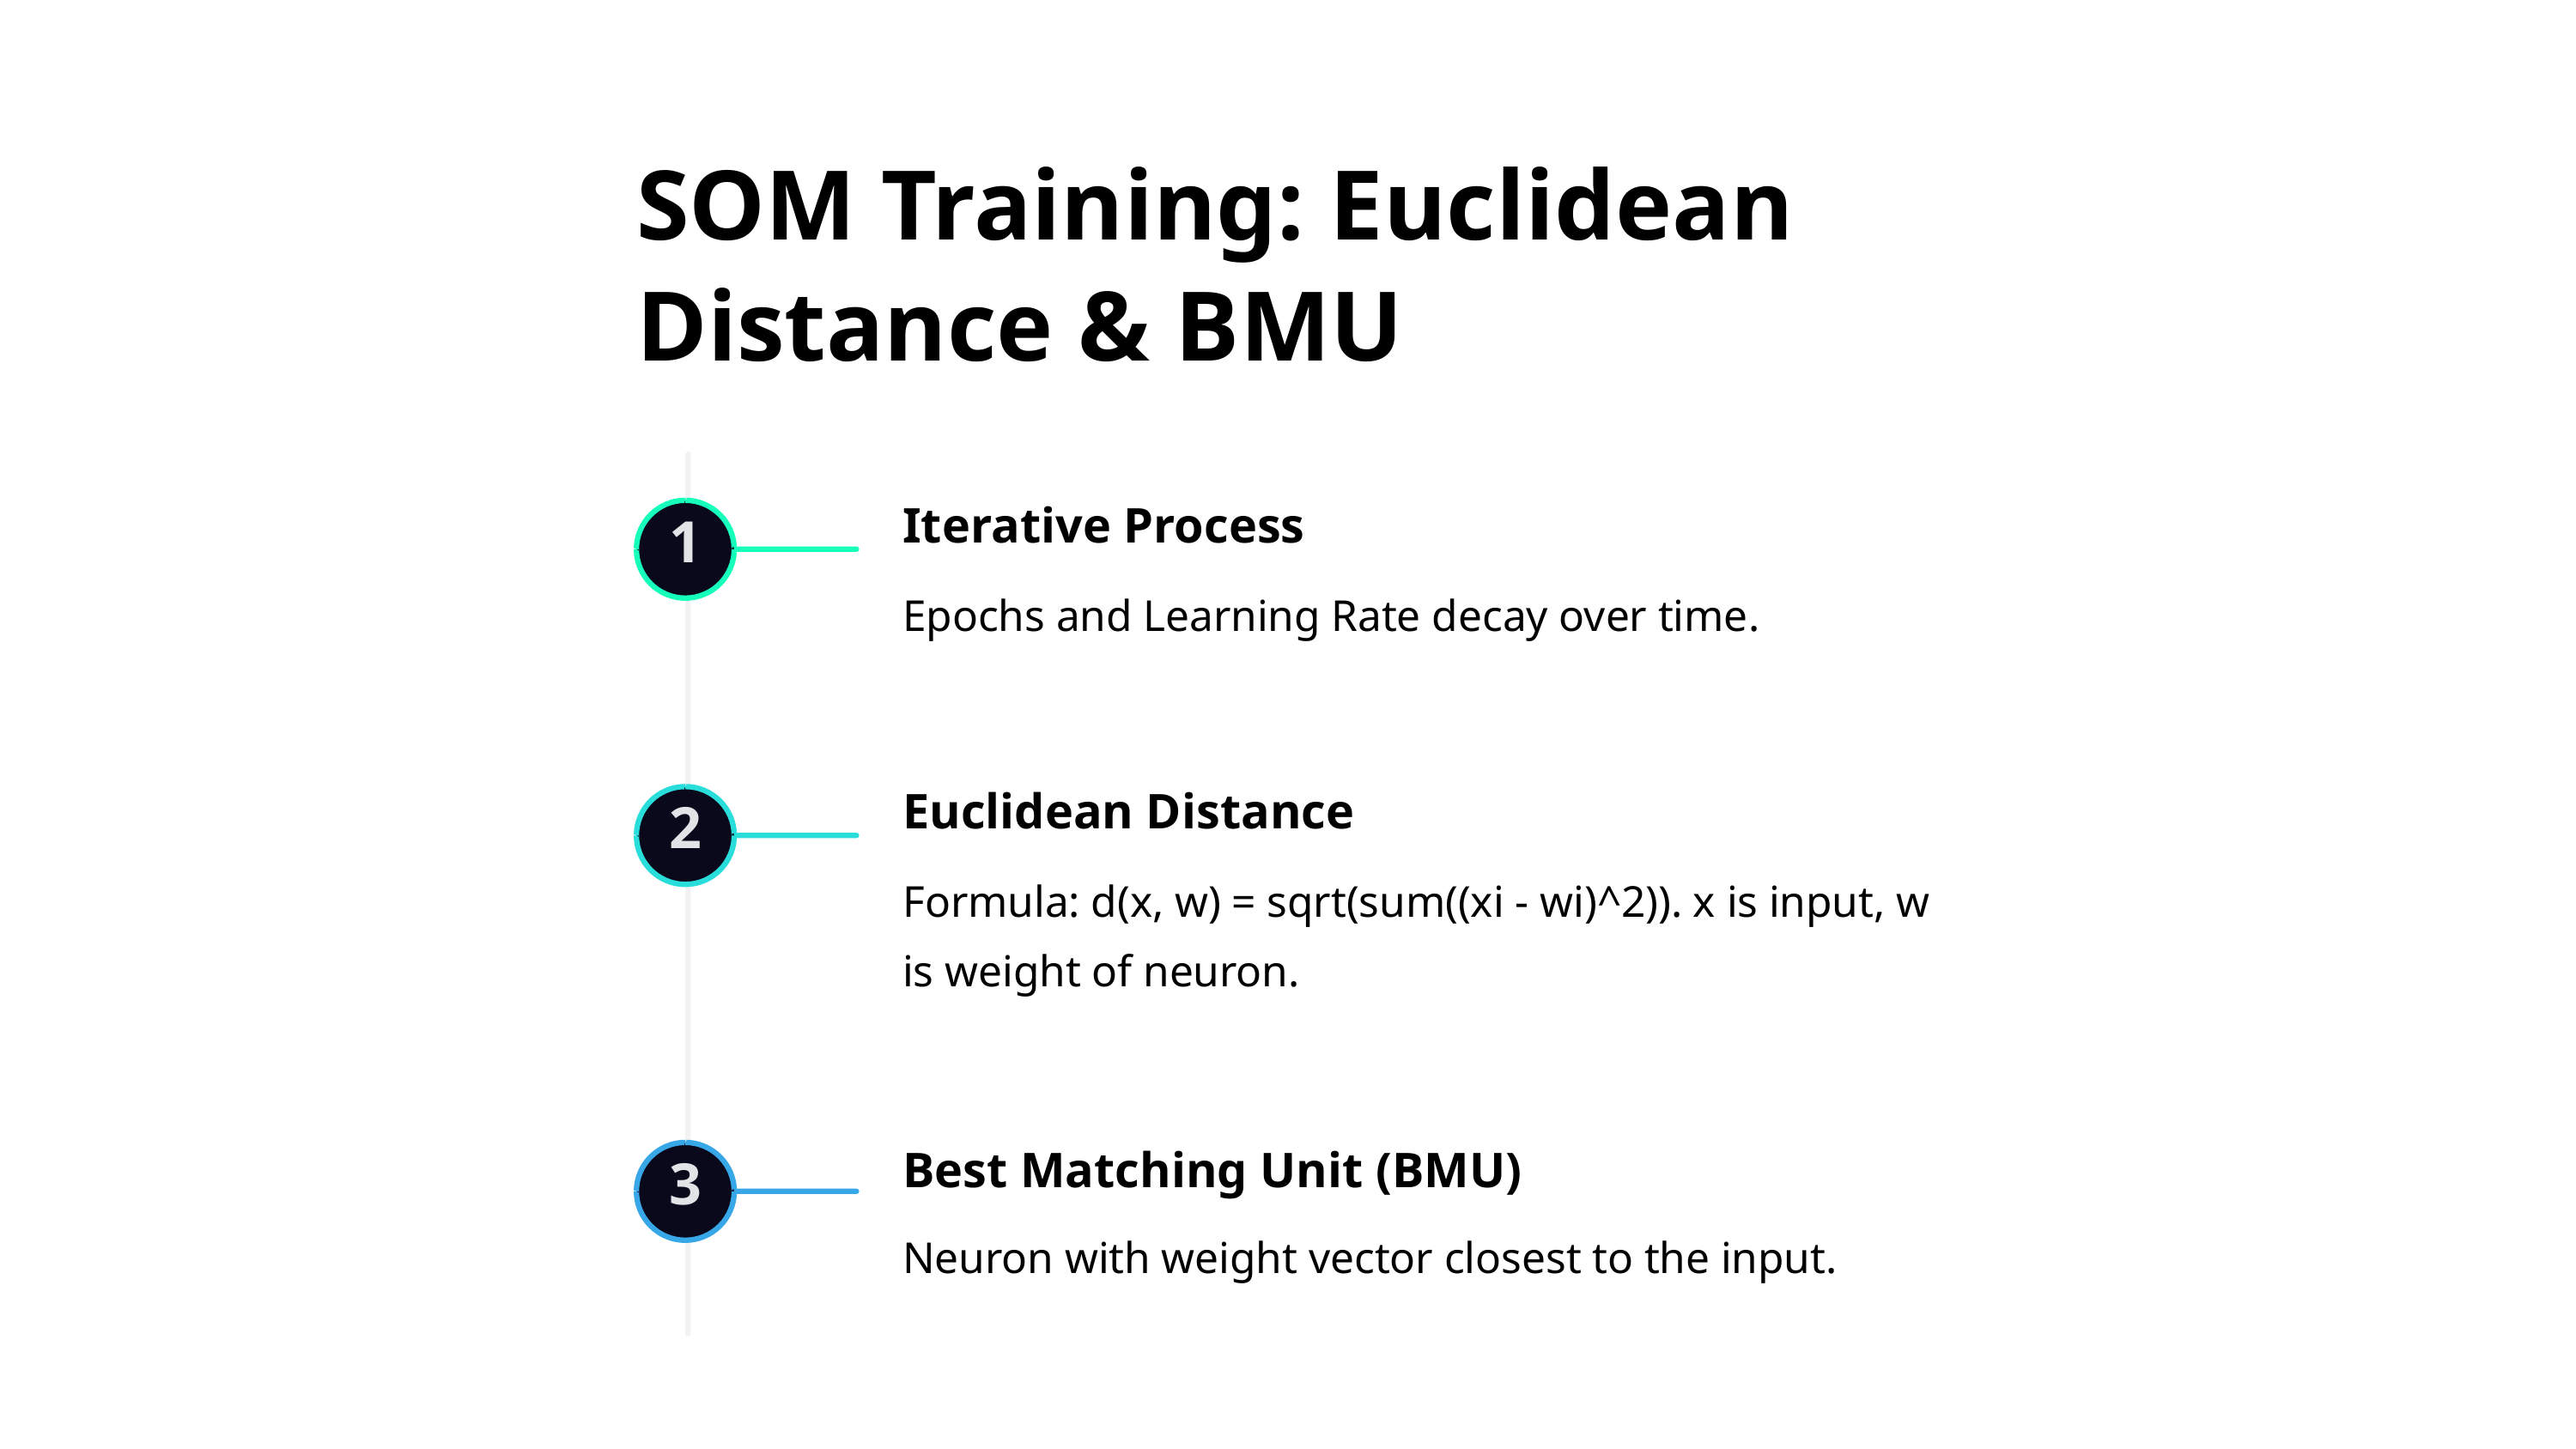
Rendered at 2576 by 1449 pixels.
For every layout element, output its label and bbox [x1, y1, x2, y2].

text_box [684, 608, 691, 782]
text_box [633, 1139, 738, 1244]
text_box [902, 580, 1943, 652]
text_box [656, 1155, 715, 1228]
text_box [684, 1249, 691, 1337]
text_box [684, 894, 691, 1138]
text_box [741, 1188, 860, 1195]
text_box [656, 512, 715, 586]
text_box [902, 494, 1387, 556]
text_box [684, 451, 691, 496]
text_box [656, 798, 715, 872]
text_box [741, 546, 860, 553]
text_box [633, 783, 738, 888]
text_box [741, 832, 860, 839]
text_box [635, 144, 1943, 387]
text_box [902, 1222, 1943, 1294]
text_box [902, 1137, 1557, 1198]
text_box [902, 780, 1387, 842]
text_box [902, 867, 1943, 1007]
text_box [633, 497, 738, 602]
